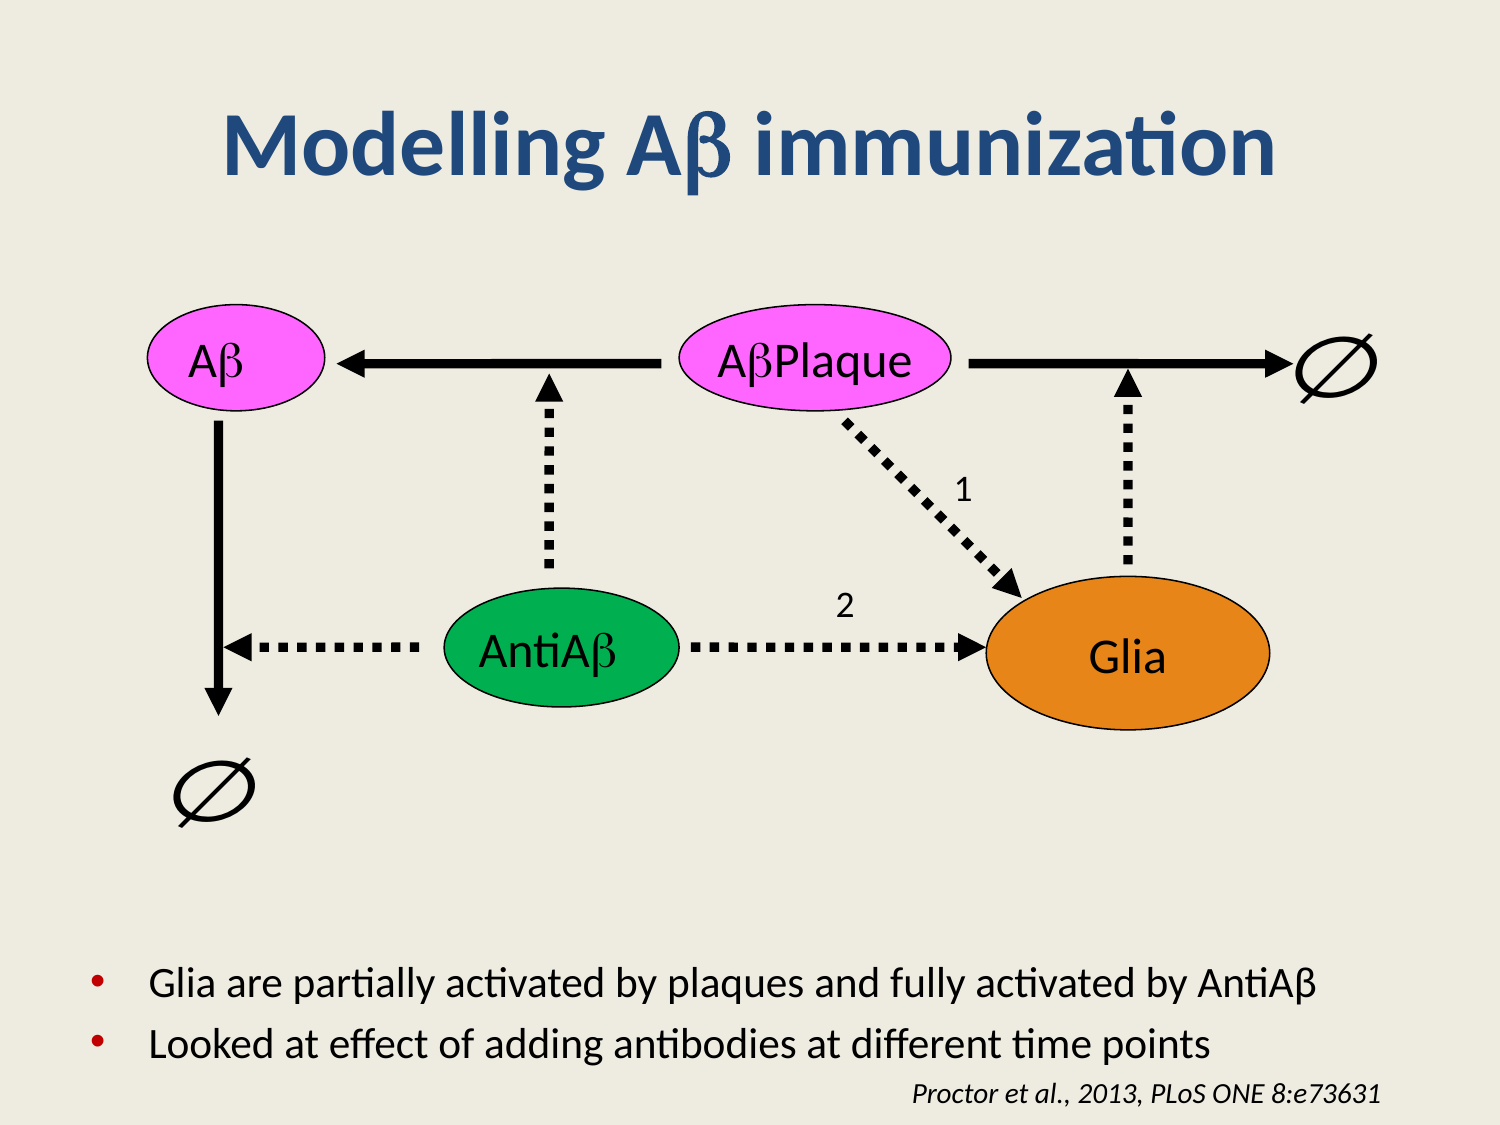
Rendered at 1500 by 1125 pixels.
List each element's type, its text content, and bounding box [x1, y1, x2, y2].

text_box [147, 304, 1389, 847]
text_box Proctor et al., 2013, PLoS ONE 8:e73631 [897, 1067, 1397, 1117]
list Glia are partially activated by plaques and fully activated by AntiAβ Looked at effect of adding antibodies at different time points [75, 893, 1425, 1115]
title Modelling Ab immunization [75, 45, 1425, 233]
